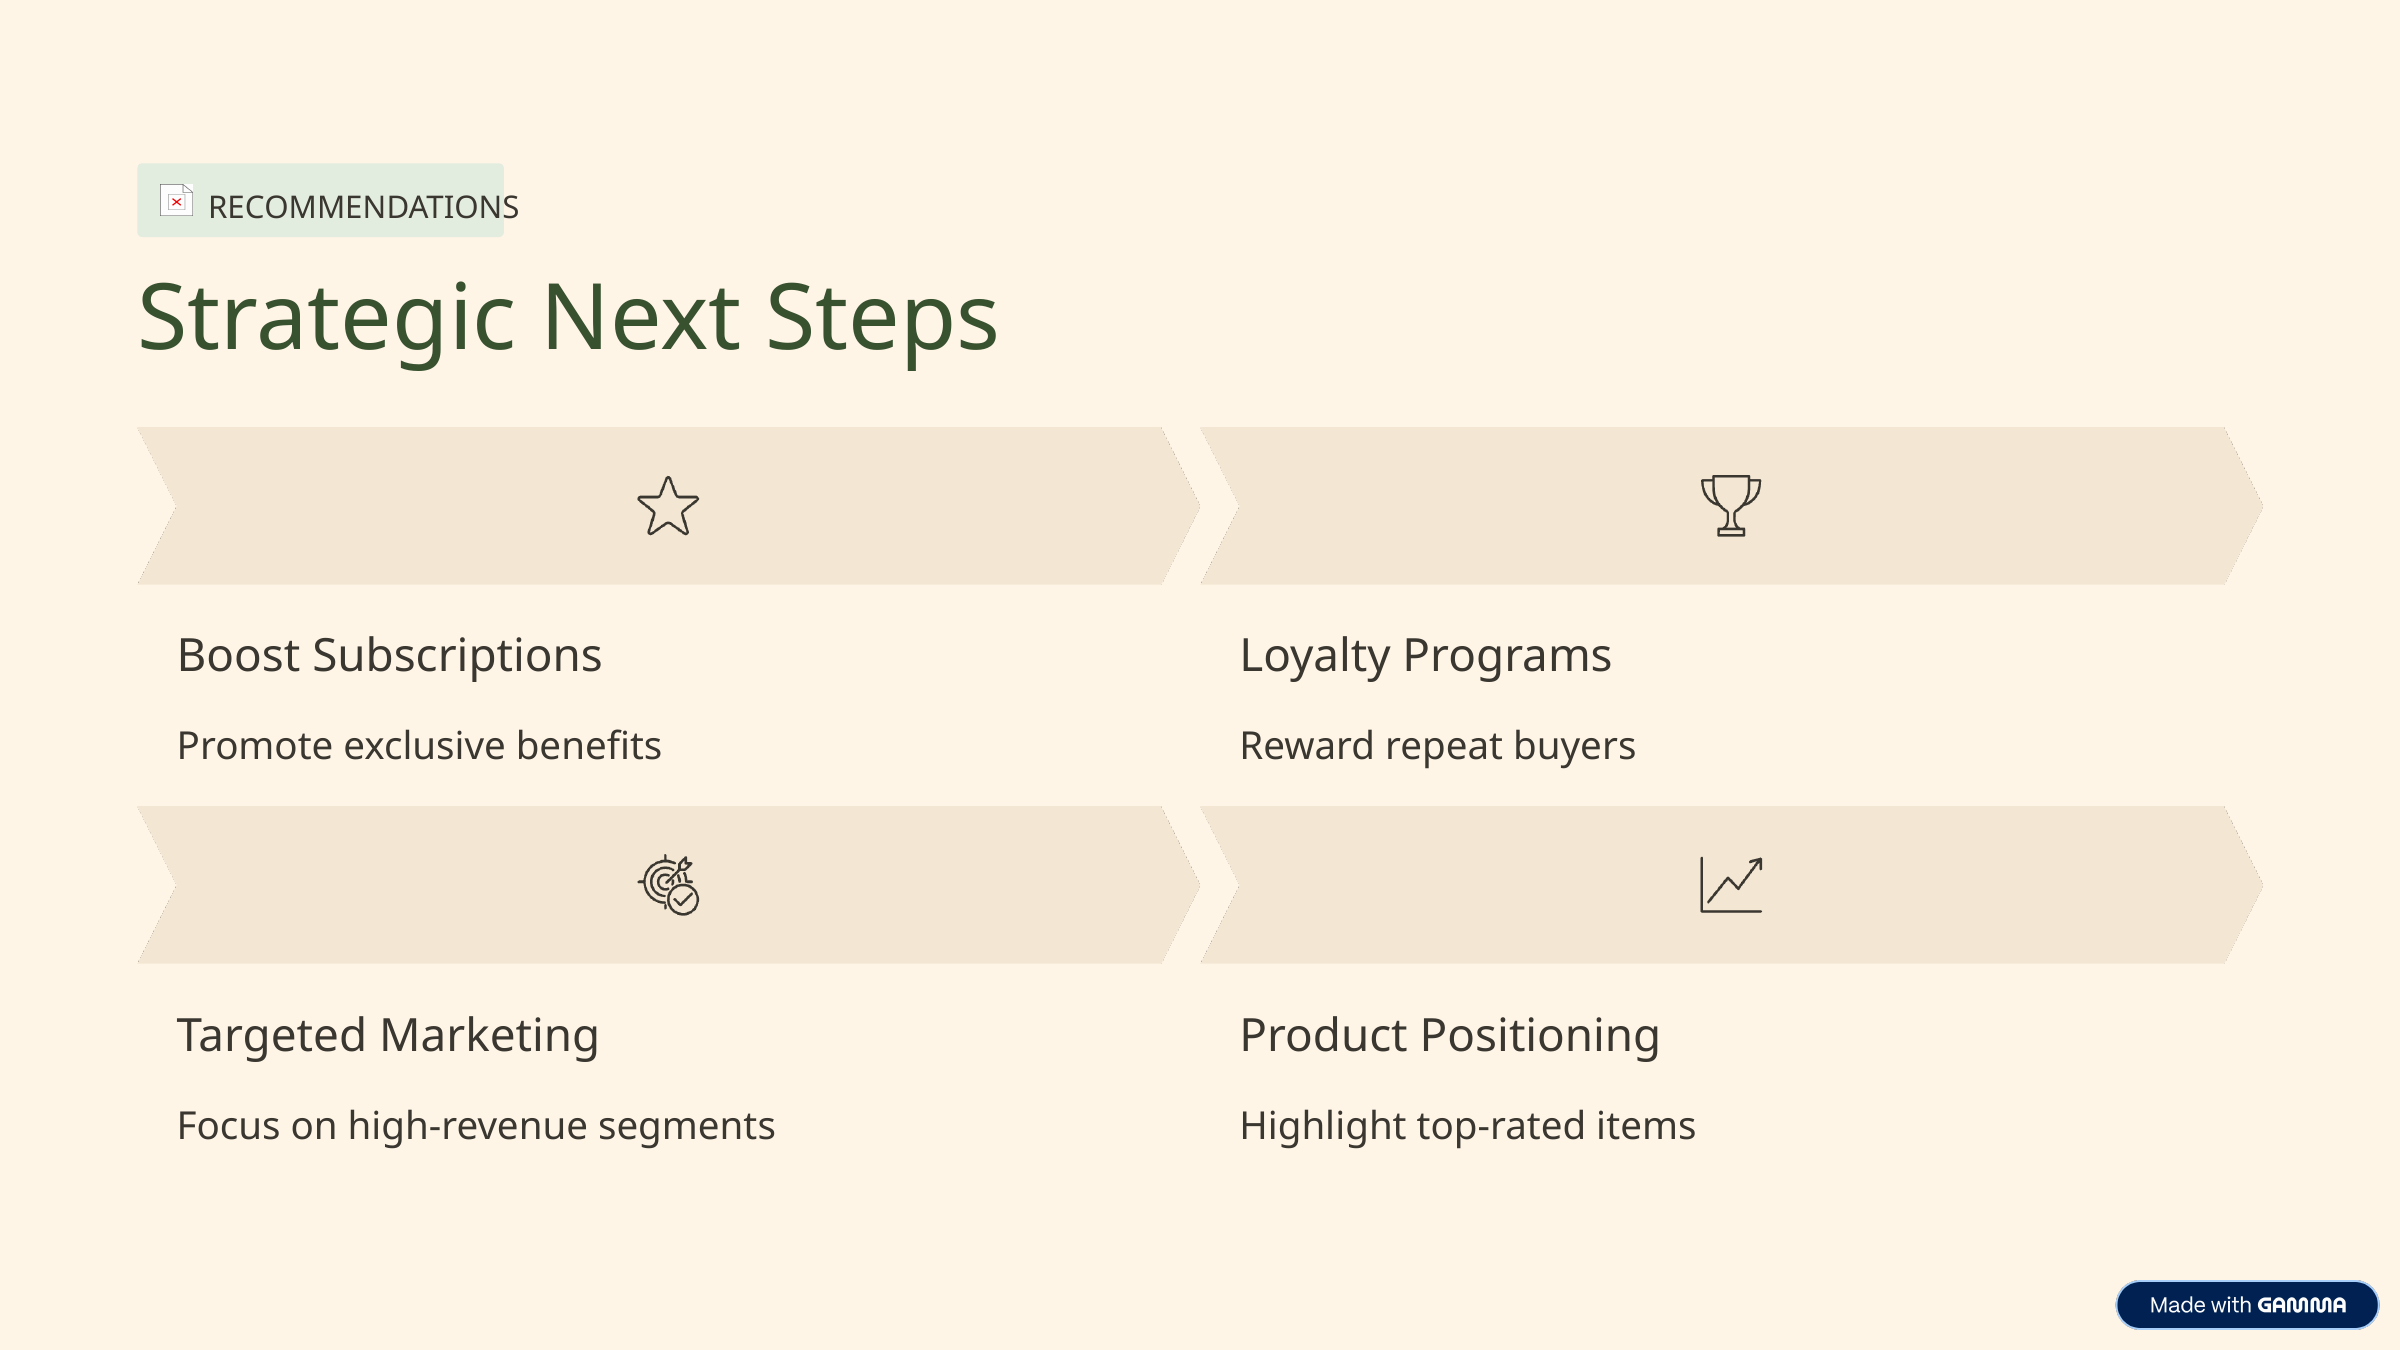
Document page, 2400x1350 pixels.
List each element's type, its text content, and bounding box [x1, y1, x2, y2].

picture [2106, 1271, 2389, 1339]
text_box Reward repeat buyers [1239, 704, 2224, 768]
text_box Highlight top-rated items [1239, 1084, 2224, 1148]
text_box Strategic Next Steps [137, 252, 1062, 369]
text_box Promote exclusive benefits [176, 704, 1161, 768]
text_box [137, 163, 504, 238]
picture [137, 427, 2263, 585]
picture [160, 184, 193, 216]
picture [137, 806, 2263, 964]
text_box RECOMMENDATIONS [208, 175, 481, 226]
text_box Targeted Marketing [176, 1003, 639, 1061]
text_box Focus on high-revenue segments [176, 1084, 1161, 1148]
text_box Boost Subscriptions [176, 623, 639, 682]
text_box Product Positioning [1239, 1003, 1702, 1061]
text_box Loyalty Programs [1239, 623, 1702, 682]
